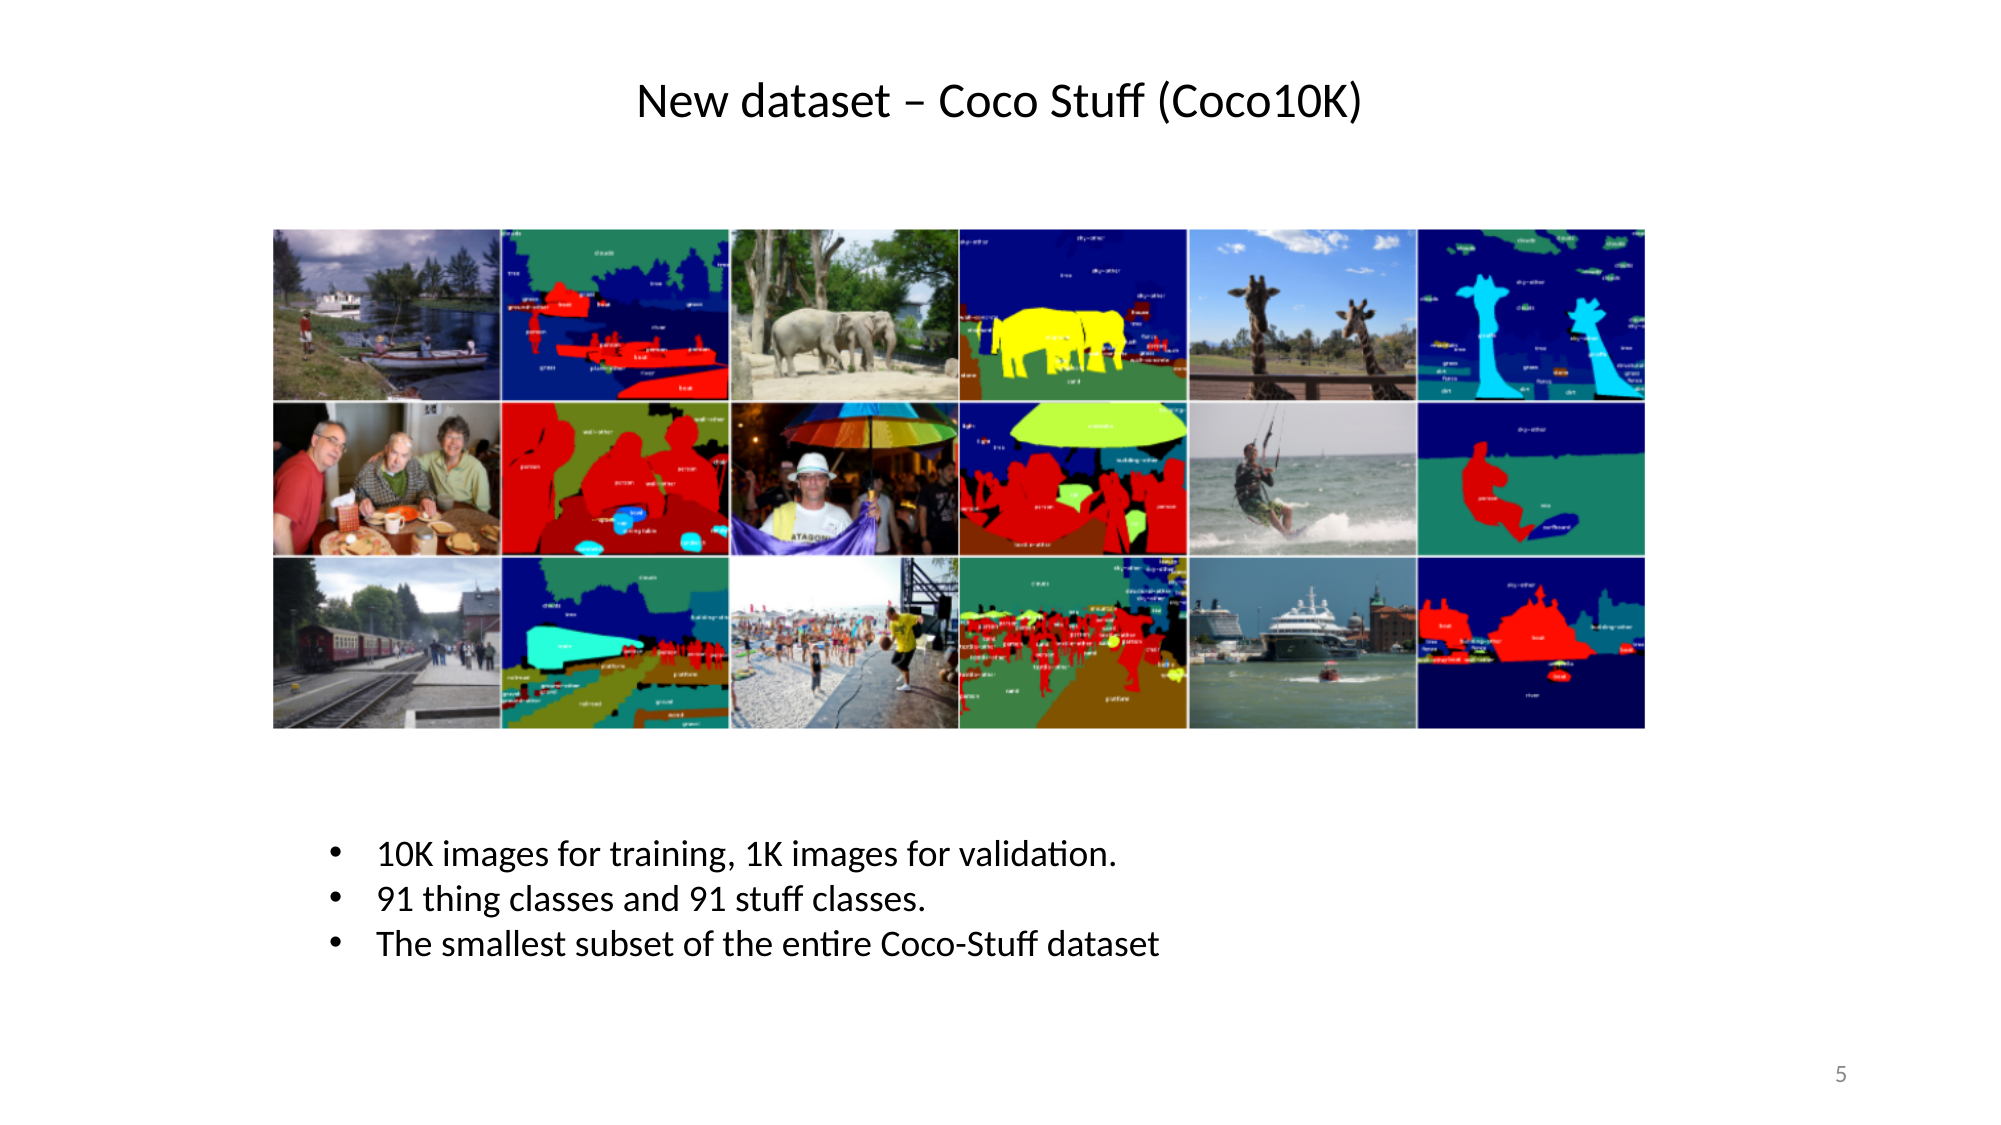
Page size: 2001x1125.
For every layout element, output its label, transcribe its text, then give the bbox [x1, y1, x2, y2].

text_box New dataset – Coco Stuff (Coco10K) [367, 60, 1633, 136]
slide_number 5 [1412, 1042, 1863, 1103]
picture [272, 227, 1649, 730]
text_box 10K images for training, 1K images for validation. 91 thing classes and 91 stuff classes. The smallest subset of the entire Coco-Stuff dataset [314, 822, 1831, 972]
